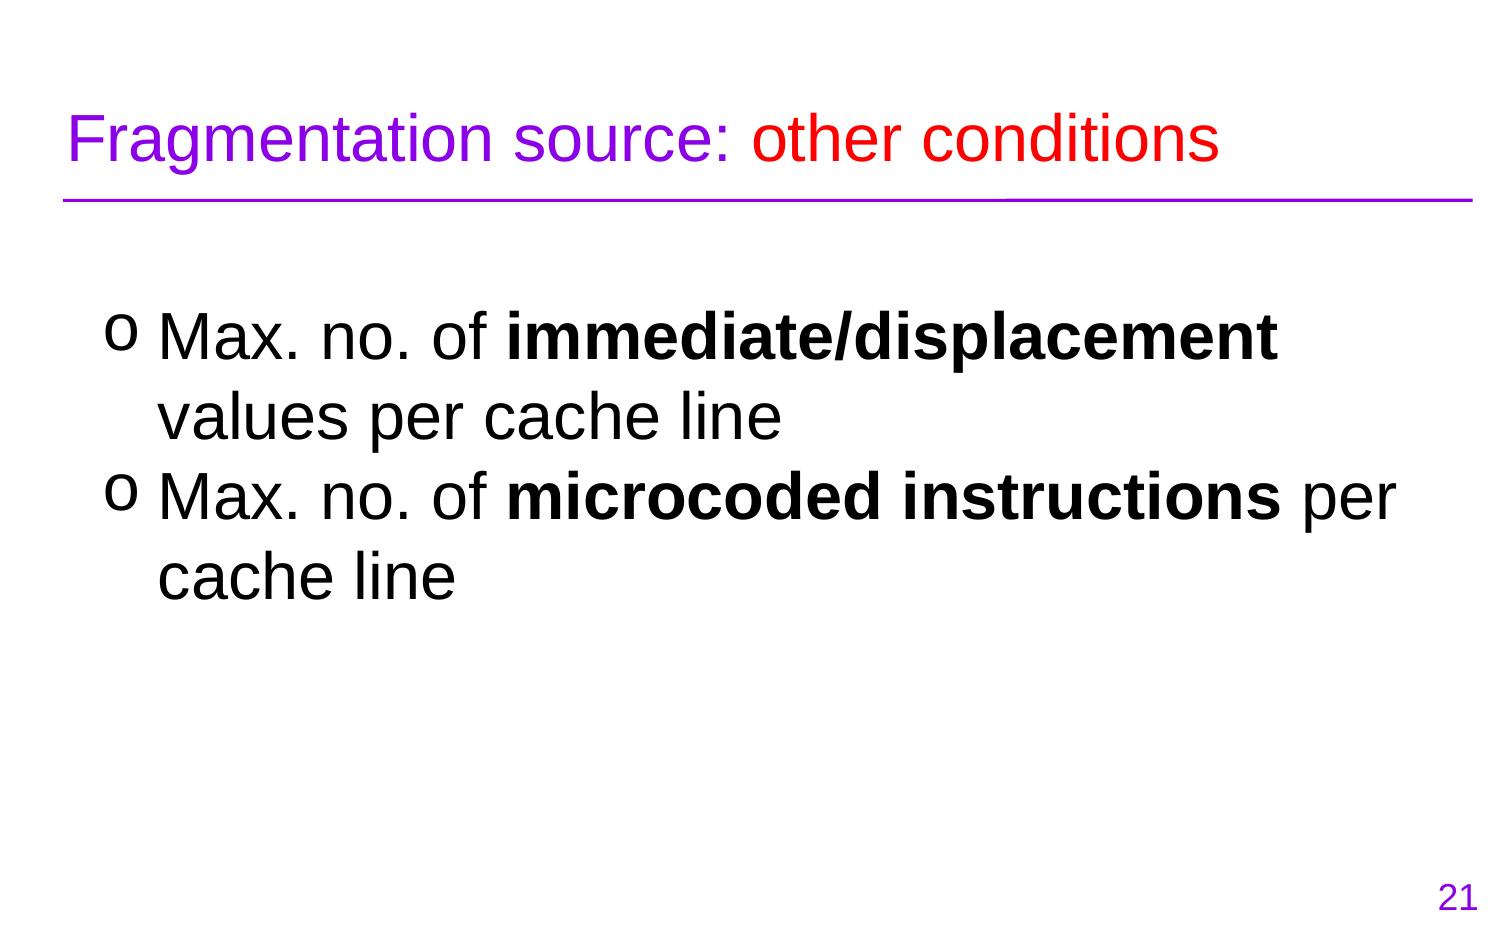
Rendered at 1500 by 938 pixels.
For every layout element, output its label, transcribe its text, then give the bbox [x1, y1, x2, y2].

slide_number 21 [1388, 859, 1494, 932]
text_box Max. no. of immediate/displacement values per cache line Max. no. of microcoded instructions per cache line [86, 285, 1414, 621]
title Fragmentation source: other conditions [51, 79, 1449, 185]
